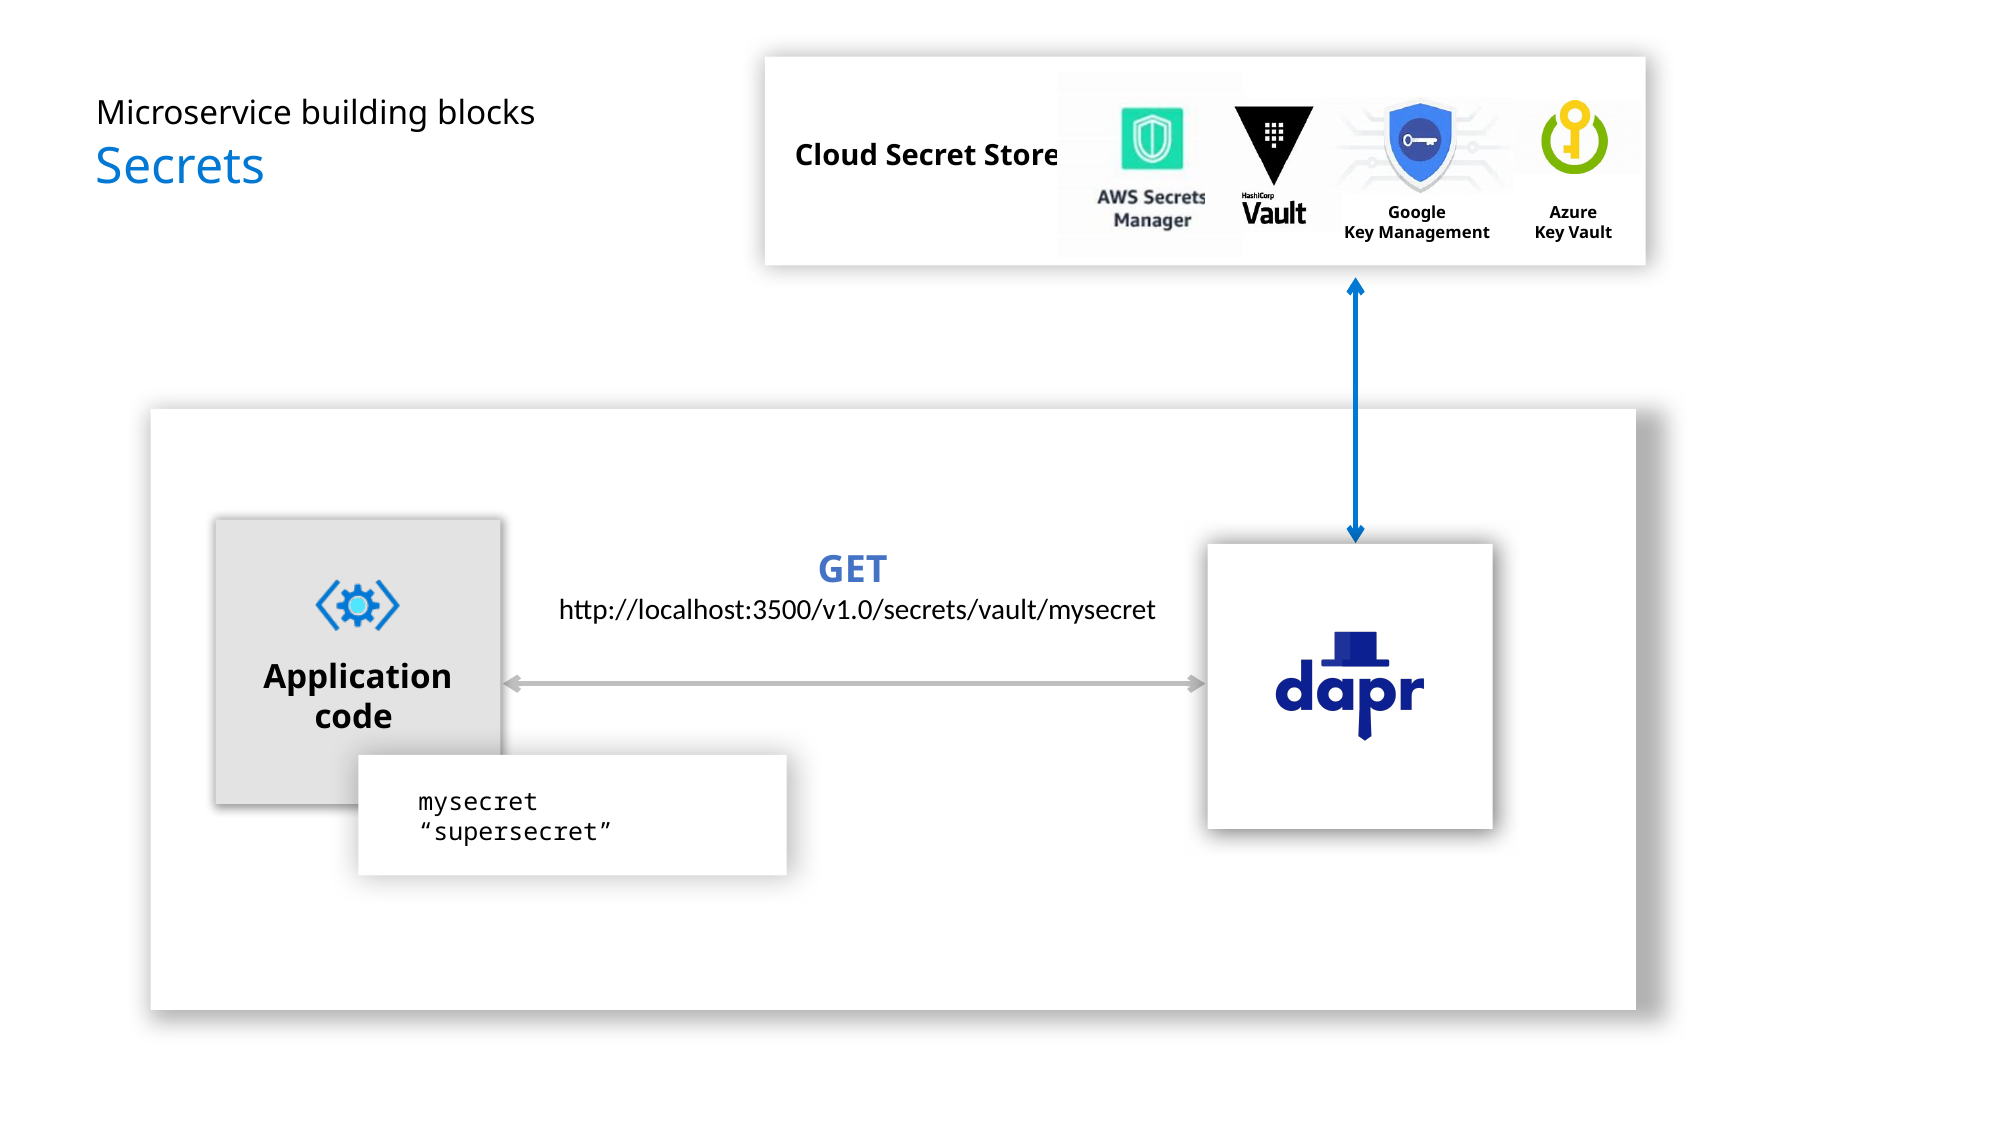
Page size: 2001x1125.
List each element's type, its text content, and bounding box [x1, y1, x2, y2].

text_box Secrets [95, 140, 1024, 195]
text_box mysecret “supersecret” [358, 754, 787, 876]
text_box Microservice building blocks [95, 96, 870, 133]
text_box GET http://localhost:3500/v1.0/secrets/vault/mysecret [511, 537, 1197, 633]
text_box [1207, 543, 1493, 830]
text_box Google Key Management [1300, 201, 1534, 242]
text_box Cloud Secret Stores [764, 56, 1647, 266]
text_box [215, 519, 501, 805]
text_box Azure Key Vault [1534, 201, 1613, 242]
text_box [150, 408, 1637, 1011]
picture [1057, 72, 1642, 258]
